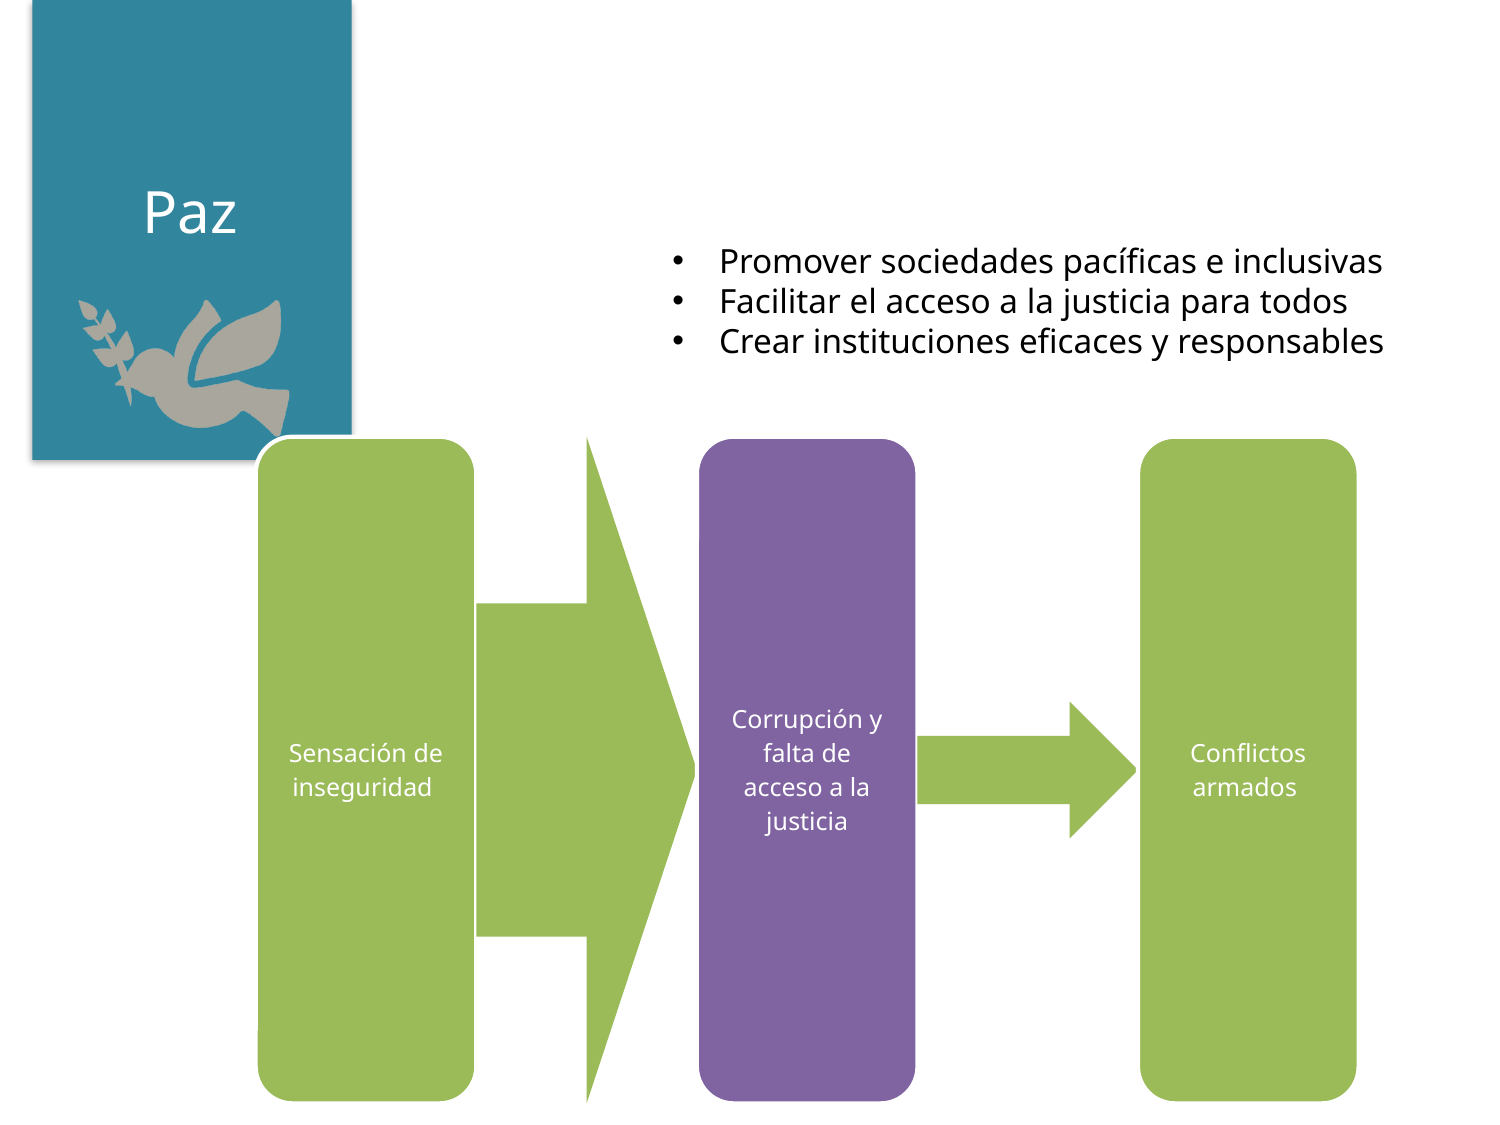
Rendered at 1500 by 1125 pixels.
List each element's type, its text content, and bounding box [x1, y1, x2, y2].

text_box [255, 436, 1359, 1104]
text_box Paz [127, 167, 253, 253]
picture [78, 262, 290, 461]
text_box [32, 0, 352, 461]
text_box Promover sociedades pacíficas e inclusivas Facilitar el acceso a la justicia para todos Crear instituciones eficaces y responsables [657, 232, 1401, 367]
